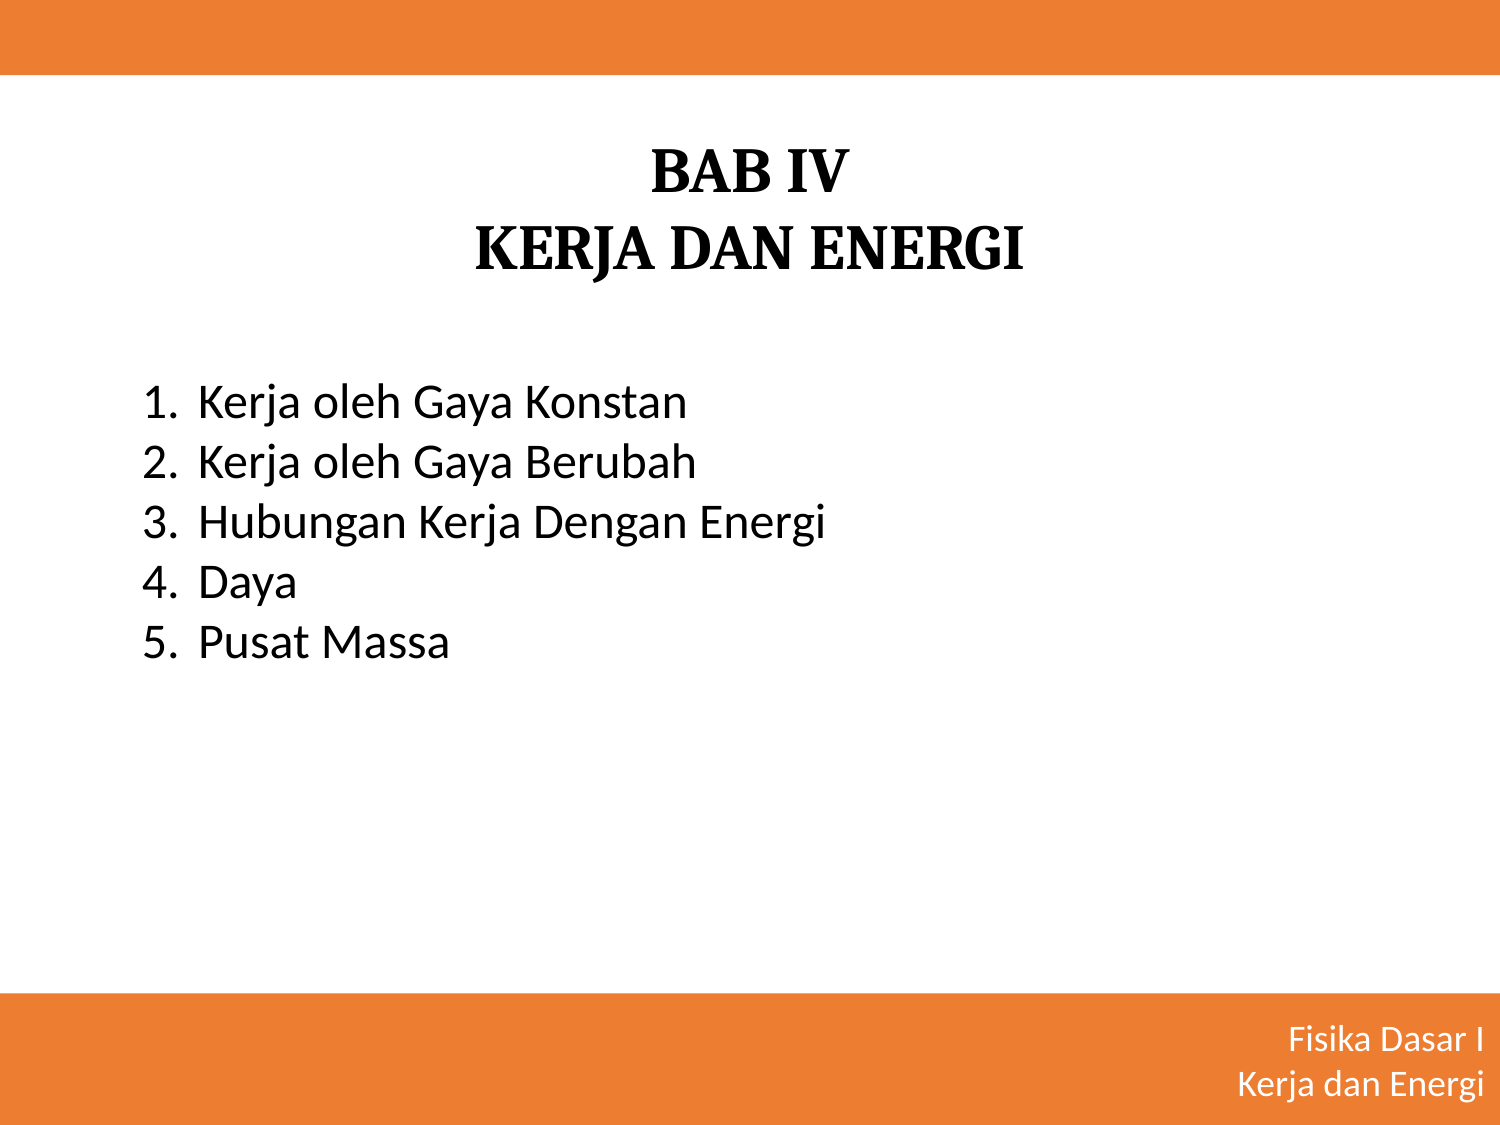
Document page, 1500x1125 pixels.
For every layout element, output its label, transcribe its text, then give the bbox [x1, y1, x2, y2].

text_box Fisika Dasar I Kerja dan Energi [0, 992, 1500, 1125]
text_box [0, 0, 1500, 76]
text_box Kerja oleh Gaya Konstan Kerja oleh Gaya Berubah Hubungan Kerja Dengan Energi Daya Pusat Massa [127, 361, 1373, 677]
title BAB IV KERJA DAN ENERGI [85, 120, 1415, 290]
